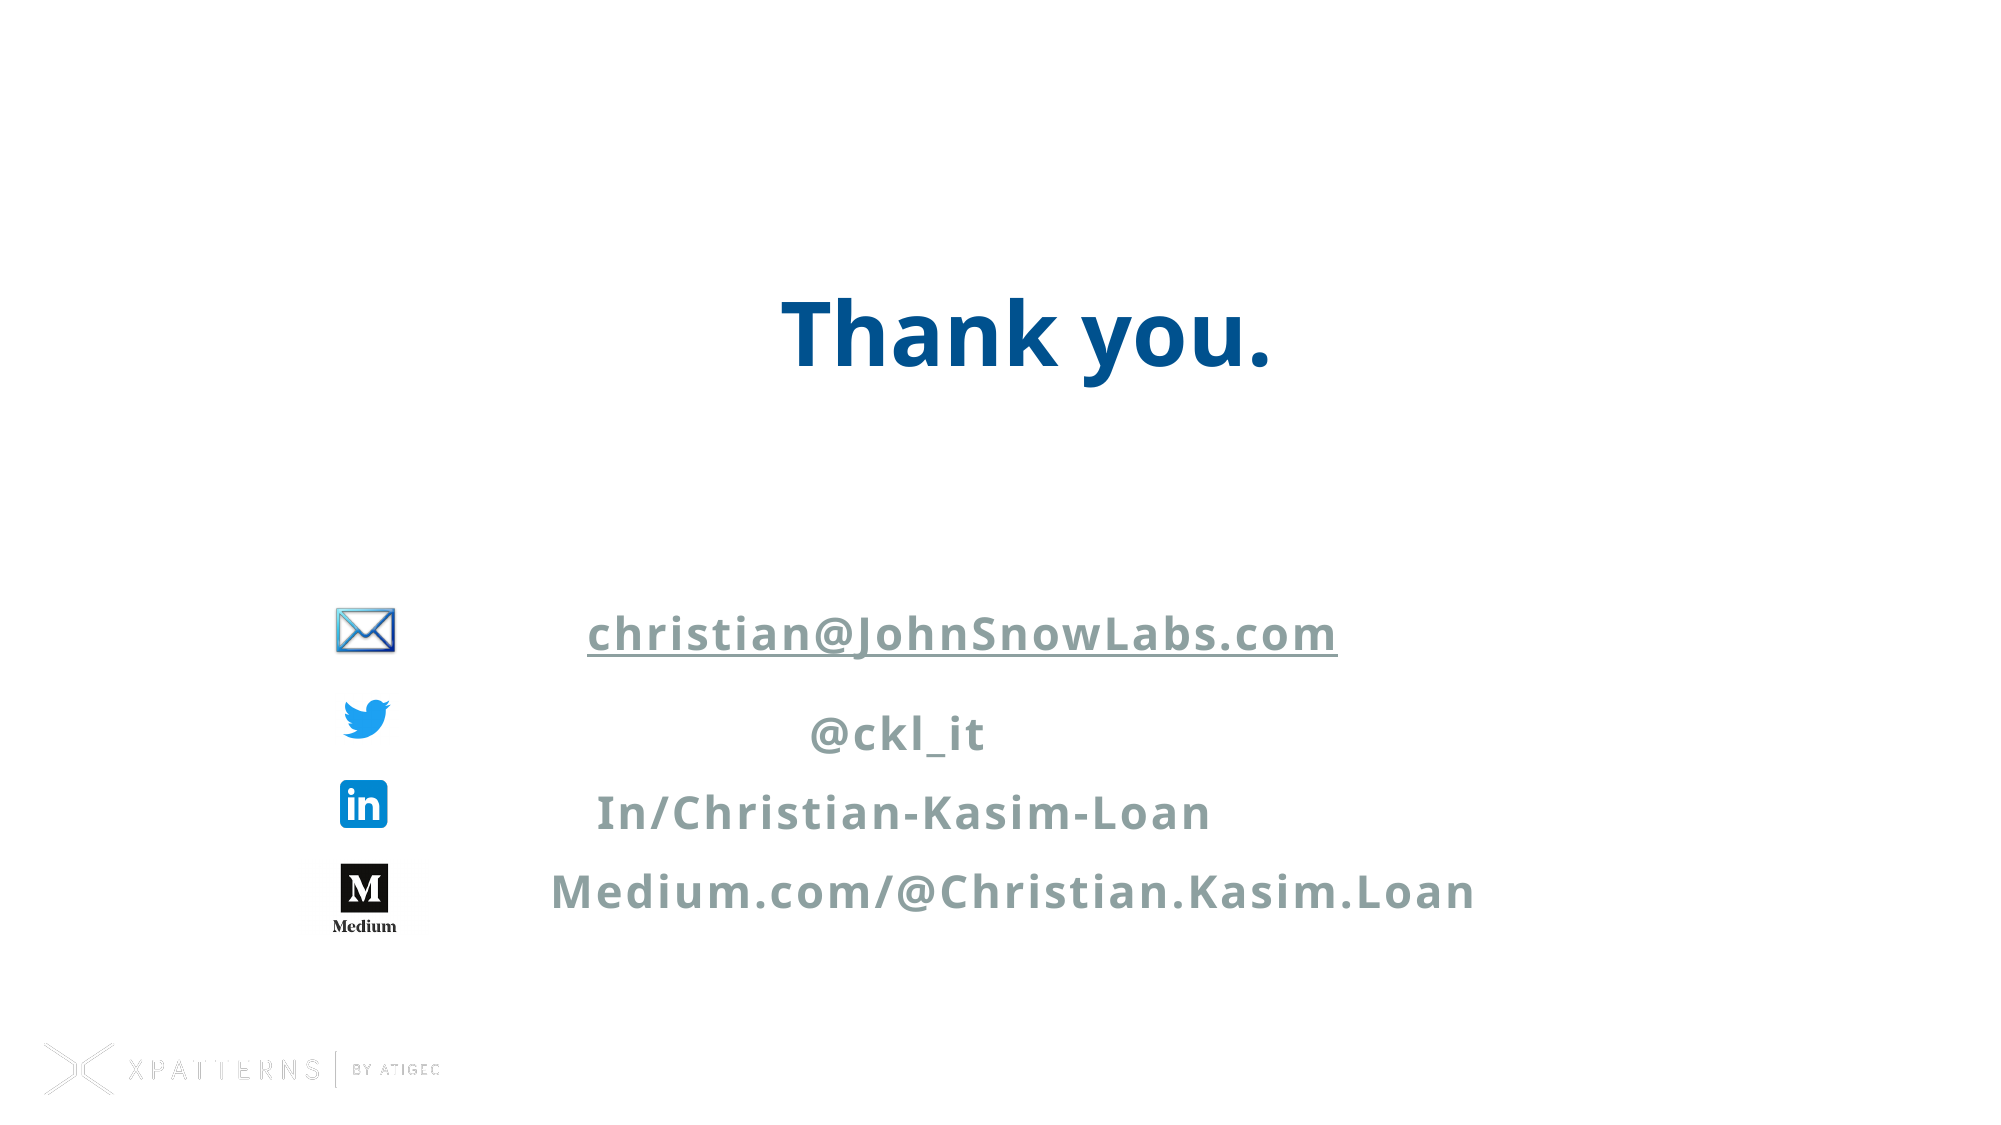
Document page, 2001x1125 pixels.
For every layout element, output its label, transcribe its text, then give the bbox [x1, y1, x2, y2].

picture [44, 1043, 439, 1095]
picture [326, 591, 405, 669]
picture [335, 693, 399, 745]
picture [298, 859, 429, 935]
text_box Thank you. [680, 269, 1373, 392]
text_box christian@JohnSnowLabs.com @ckl_it In/Christian-Kasim-Loan Medium.com/@Christian.Kasim.Loan [177, 605, 1617, 920]
picture [331, 772, 395, 836]
